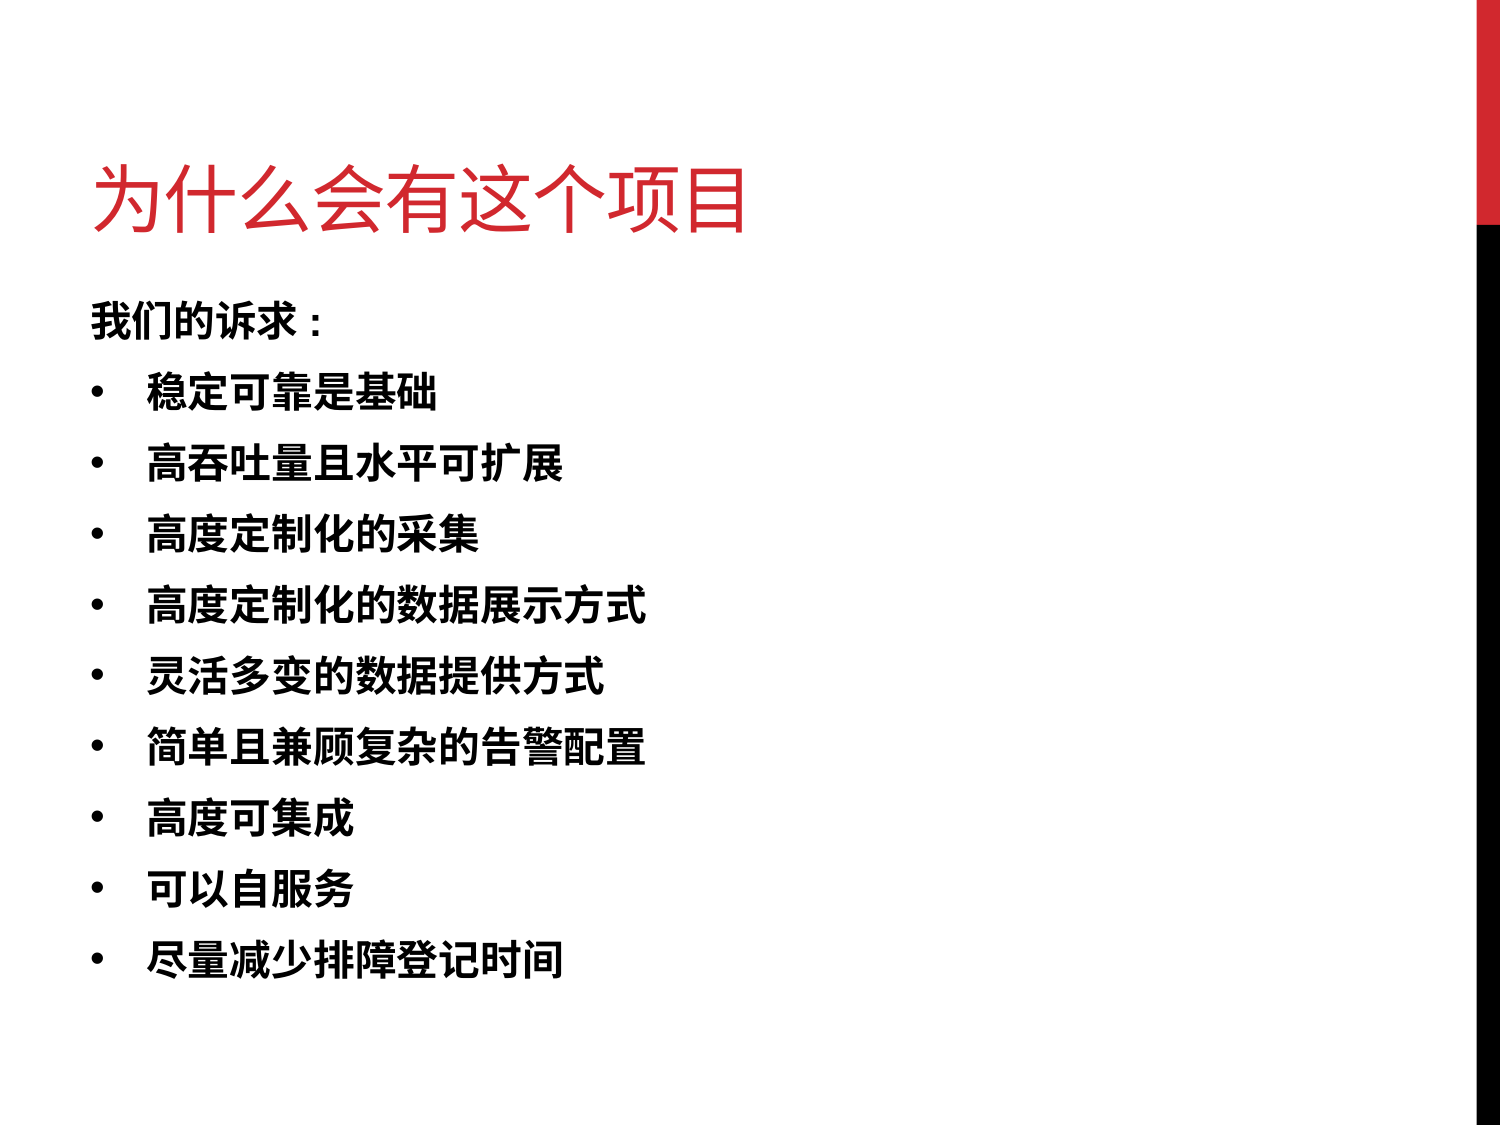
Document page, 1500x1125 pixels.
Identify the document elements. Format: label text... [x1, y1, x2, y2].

list 我们的诉求: 稳定可靠是基础 高吞吐量且水平可扩展 高度定制化的采集 高度定制化的数据展示方式 灵活多变的数据提供方式 简单且兼顾复杂的告警配置 高度可集成 可以自服务 尽量减少排障登记时间 [75, 287, 1325, 1005]
title 为什么会有这个项目 [75, 25, 1025, 250]
